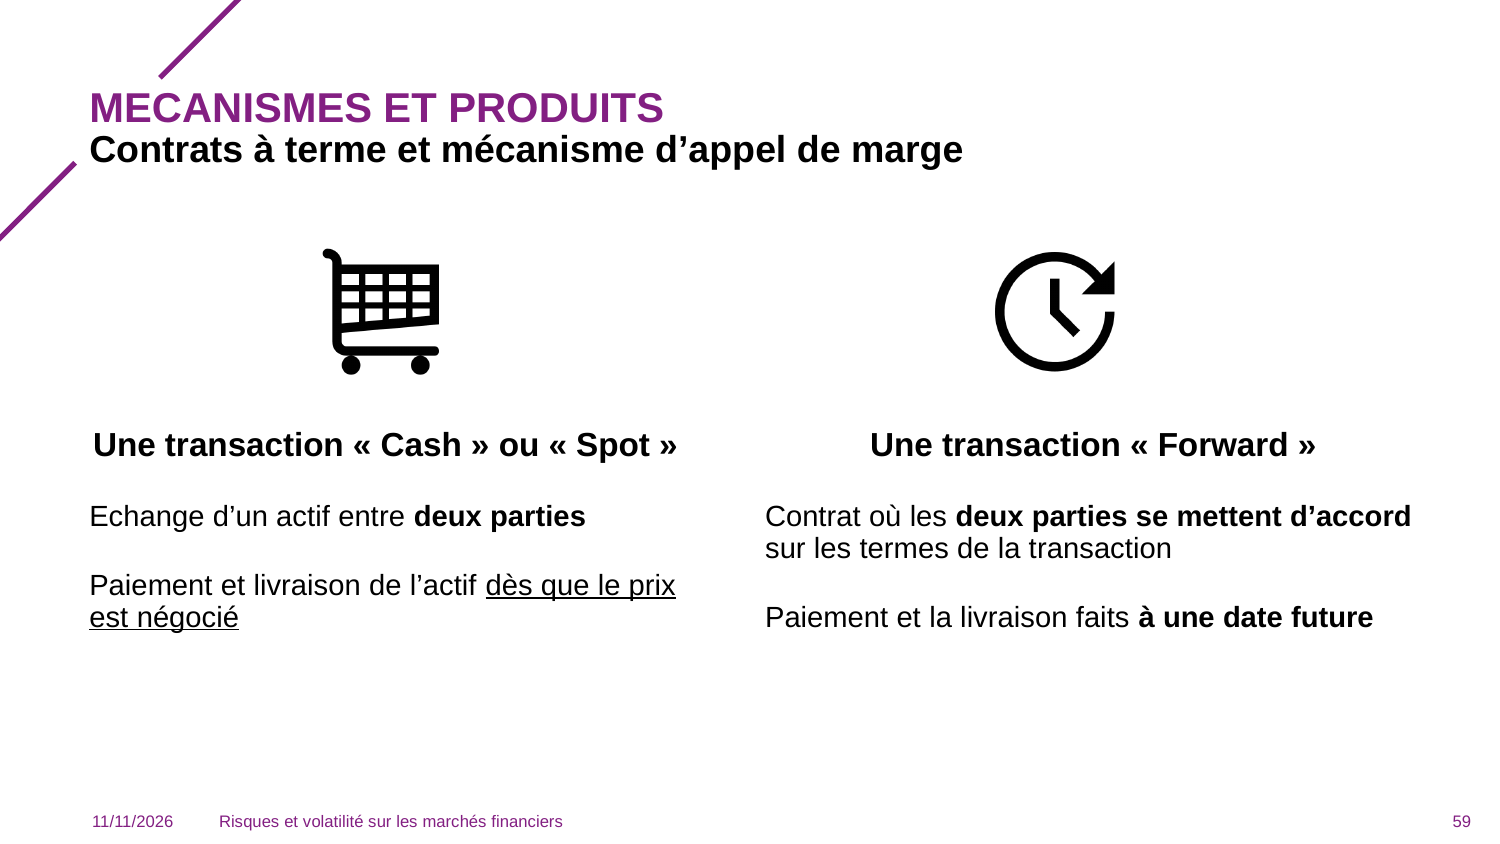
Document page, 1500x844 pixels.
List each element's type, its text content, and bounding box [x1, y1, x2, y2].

picture [310, 236, 461, 387]
text_box Une transaction « Forward » Contrat où les deux parties se mettent d’accord sur les termes de la transaction Paiement et la livraison faits à une date future [749, 362, 1438, 768]
footer Risques et volatilité sur les marchés financiers [205, 797, 1385, 844]
list Une transaction « Cash » ou « Spot » Echange d’un actif entre deux parties Paiement et livraison de l’actif dès que le prix est négocié [74, 348, 698, 782]
list Contrats à terme et mécanisme d’appel de marge [74, 132, 1385, 220]
slide_number 59 [1387, 797, 1487, 844]
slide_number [77, 797, 205, 844]
title MECANISMES et produits [74, 86, 1385, 132]
picture [979, 236, 1130, 387]
